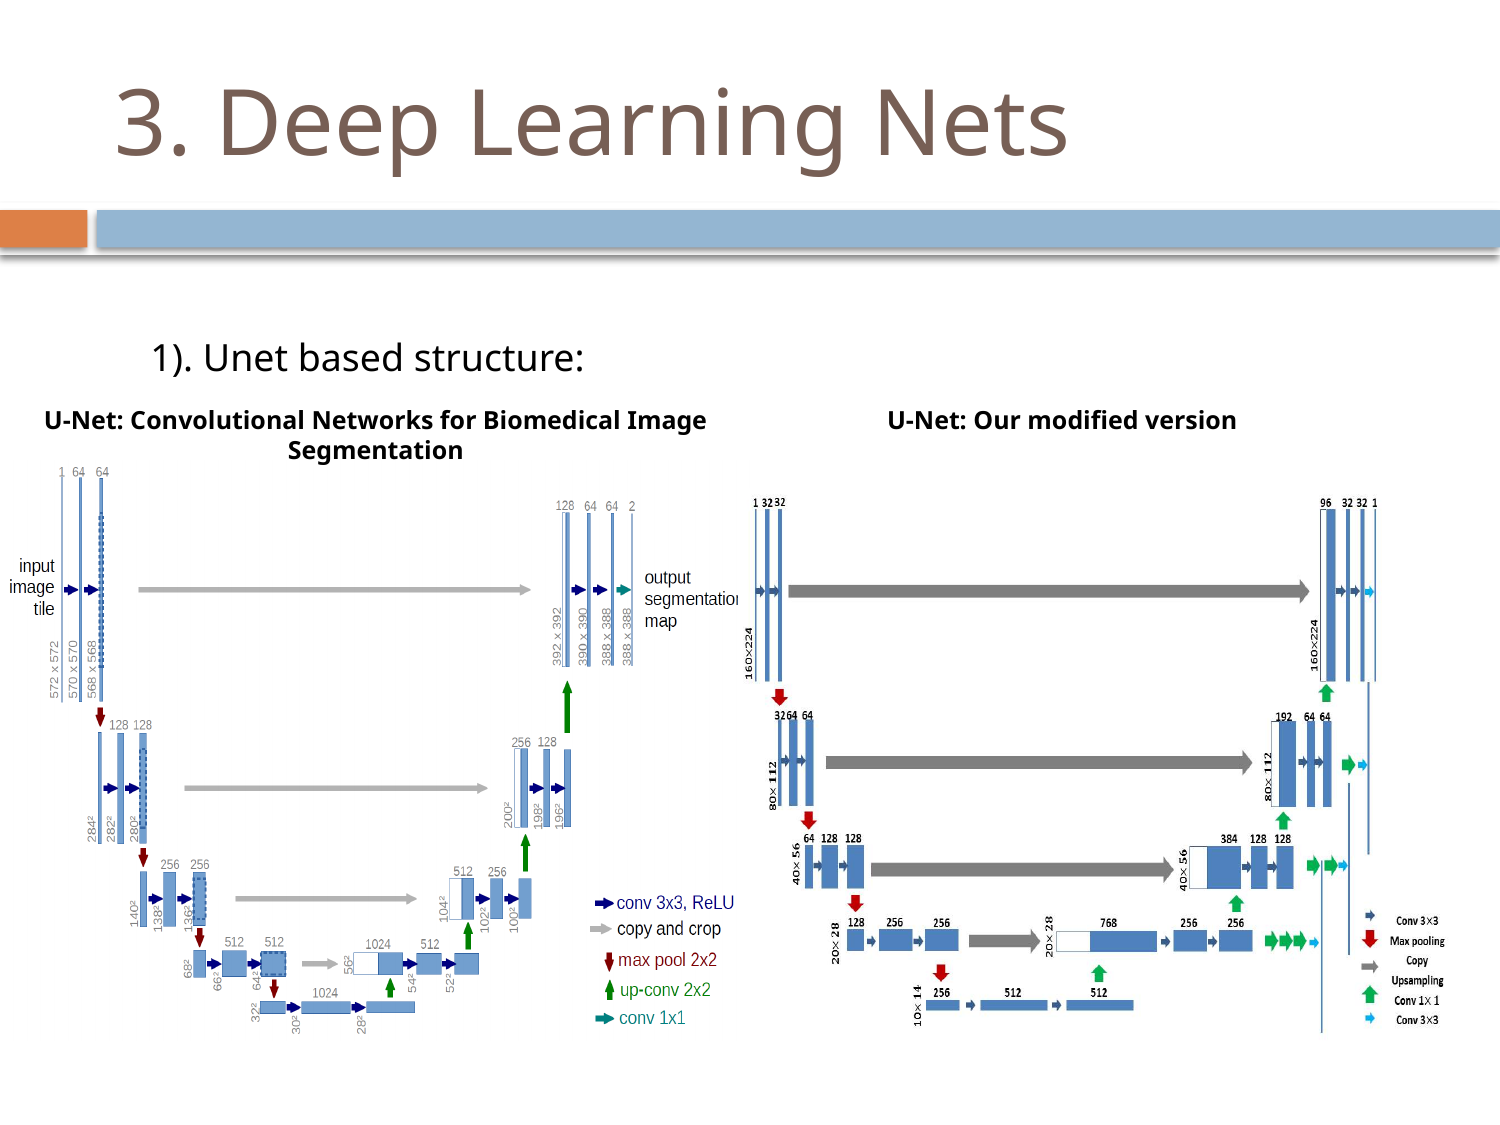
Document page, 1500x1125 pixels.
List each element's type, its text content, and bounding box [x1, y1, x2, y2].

text_box U-Net: Convolutional Networks for Biomedical Image Segmentation [4, 397, 748, 459]
picture [0, 460, 1459, 1041]
text_box 1). Unet based structure: [135, 326, 1211, 487]
text_box U-Net: Our modified version [836, 397, 1289, 443]
title 3. Deep Learning Nets [99, 37, 1438, 200]
